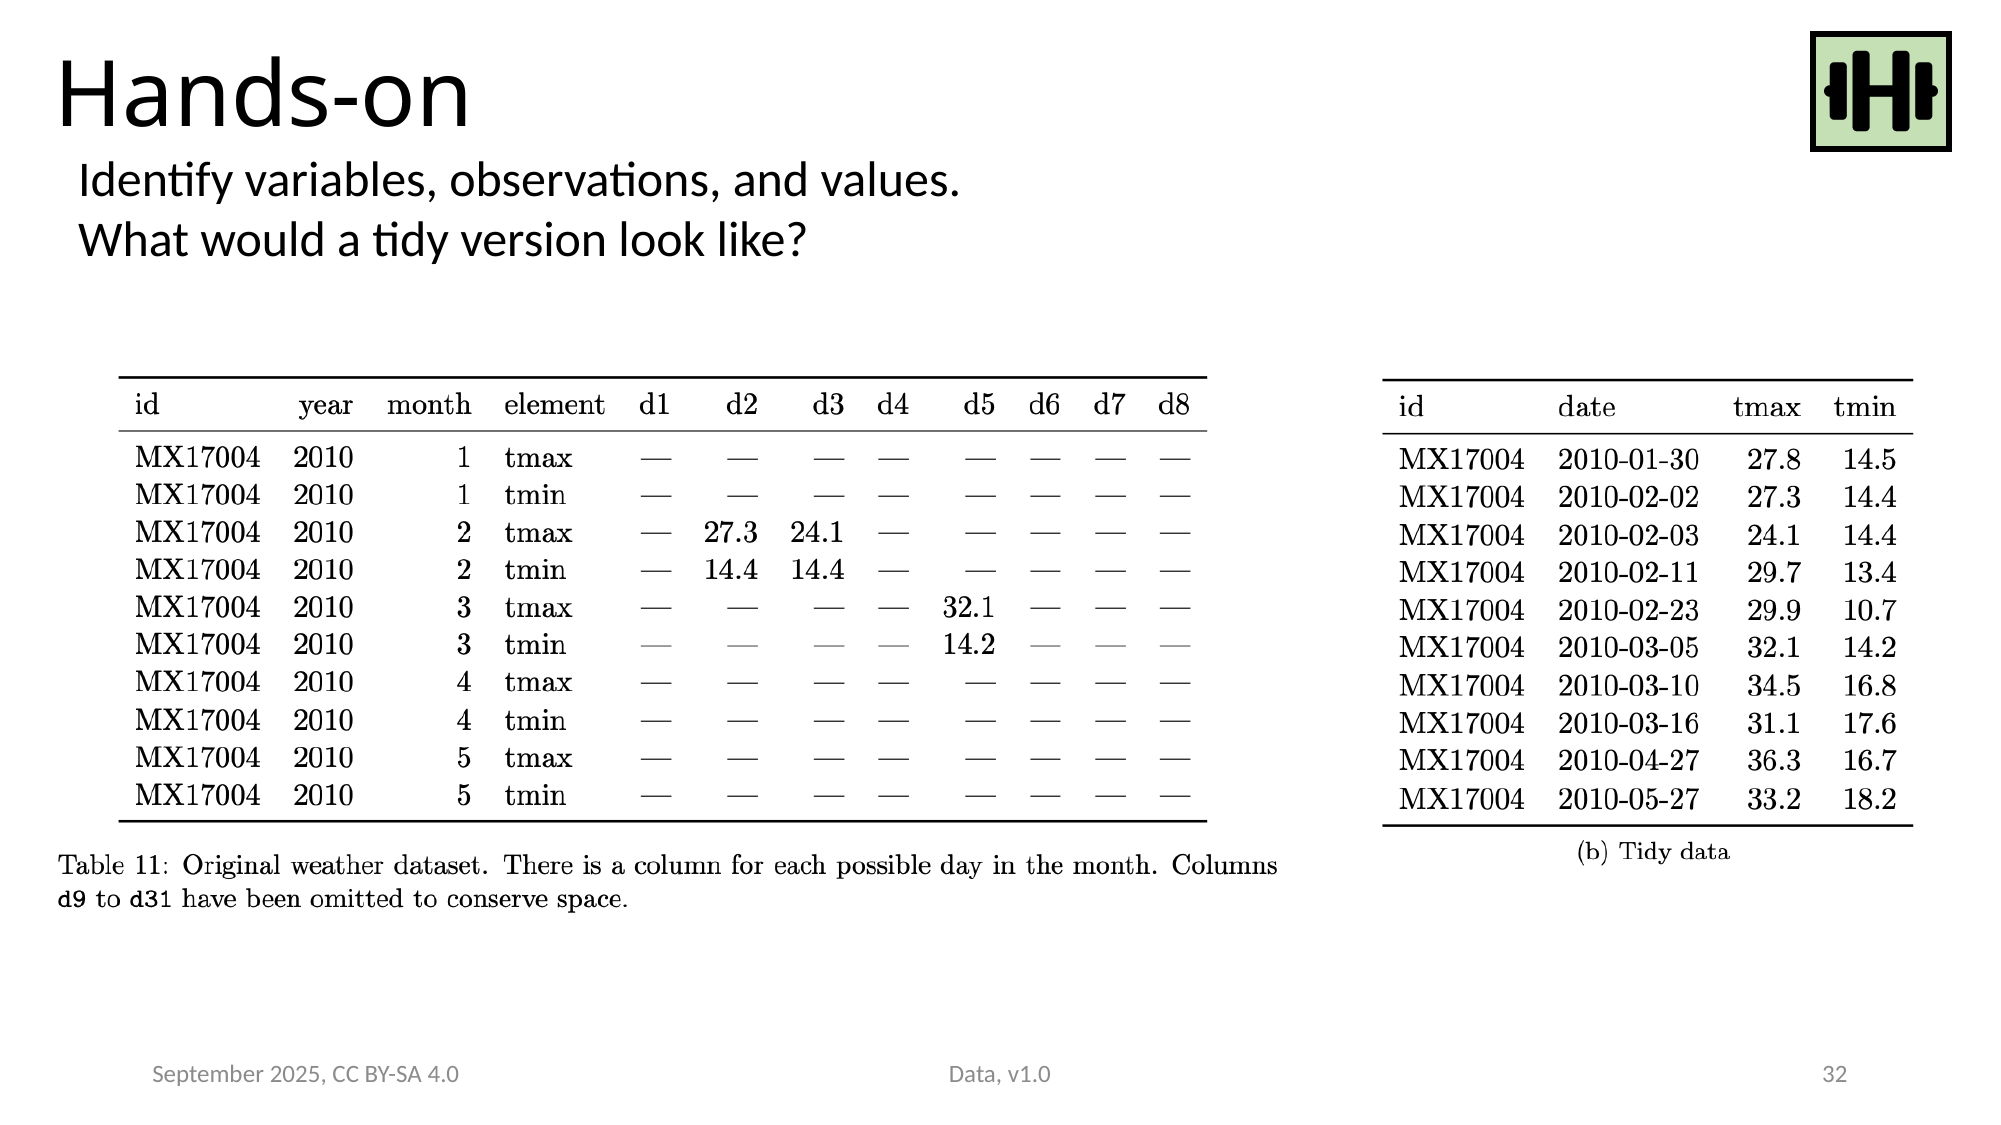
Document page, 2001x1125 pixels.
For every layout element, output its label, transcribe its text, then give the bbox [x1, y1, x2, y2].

title Hands-on [55, 23, 1934, 172]
footer Data, v1.0 [662, 1042, 1338, 1103]
picture [1354, 345, 1925, 882]
text_box Identify variables, observations, and values. What would a tidy version look like? [63, 139, 1044, 275]
text_box [1812, 33, 1950, 150]
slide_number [137, 1042, 588, 1103]
slide_number 32 [1412, 1042, 1863, 1103]
picture [1824, 45, 1938, 137]
picture [52, 345, 1328, 949]
